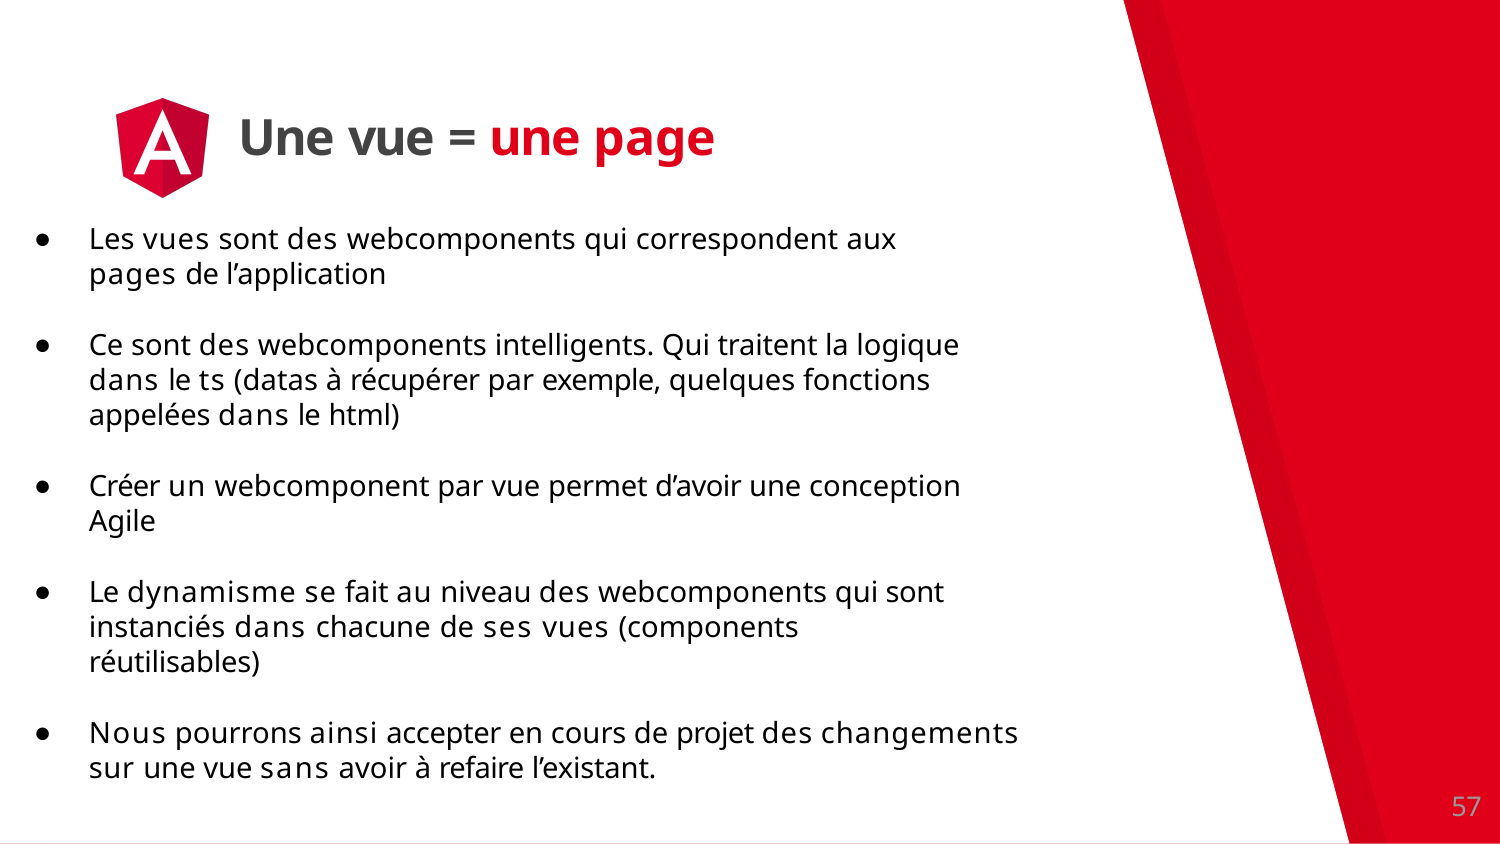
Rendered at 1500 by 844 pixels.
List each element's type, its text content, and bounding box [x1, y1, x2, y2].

picture [100, 83, 226, 208]
text_box Les vues sont des webcomponents qui correspondent aux pages de l’application Ce sont des webcomponents intelligents. Qui traitent la logique dans le ts (datas à récupérer par exemple, quelques fonctions appelées dans le html) Créer un webcomponent par vue permet d’avoir une conception Agile Le dynamisme se fait au niveau des webcomponents qui sont instanciés dans chacune de ses vues (components réutilisables) Nous pourrons ainsi accepter en cours de projet des changements sur une vue sans avoir à refaire l’existant. [31, 218, 1023, 785]
slide_number 79 [1431, 794, 1488, 844]
title Une vue = une page [55, 27, 1120, 247]
